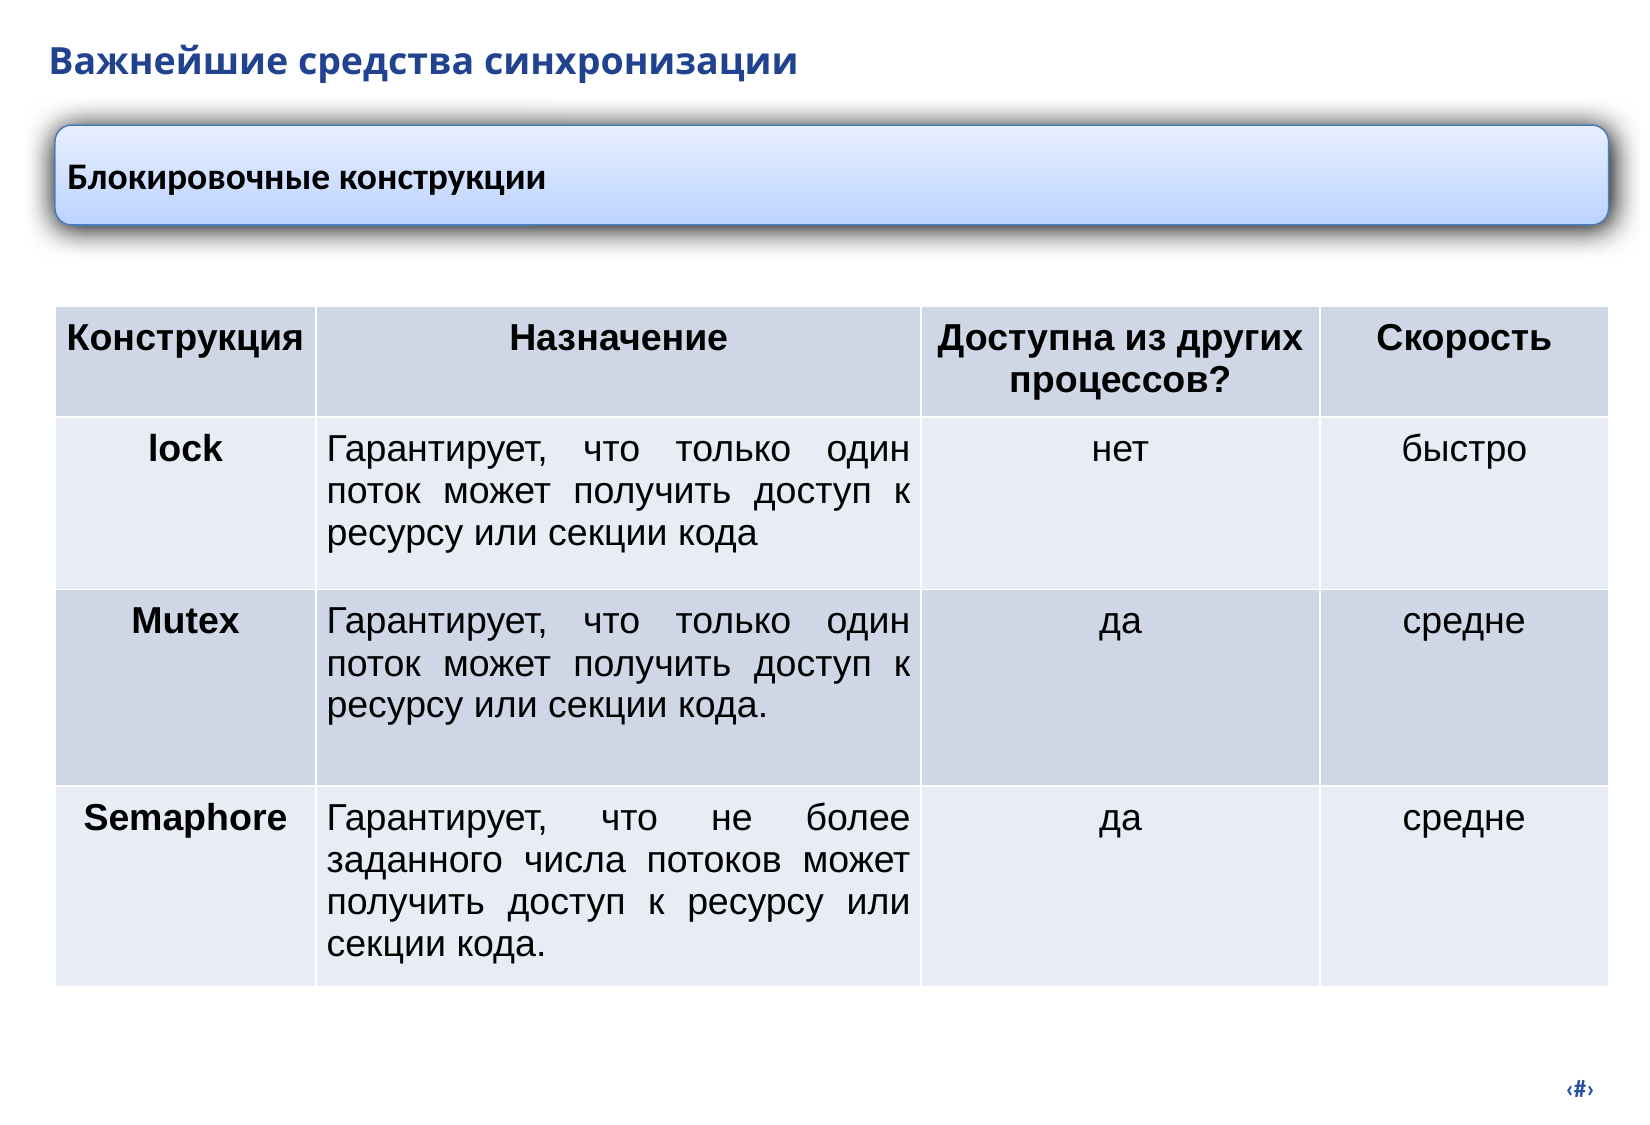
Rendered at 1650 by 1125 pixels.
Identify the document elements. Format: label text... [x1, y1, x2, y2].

table_cell да [922, 590, 1319, 785]
table_cell Гарантирует, что только один поток может получить доступ к ресурсу или секции кода. [317, 590, 920, 785]
table_header Назначение [317, 307, 920, 416]
table_cell нет [922, 418, 1319, 589]
table_cell средне [1321, 590, 1608, 785]
table_cell Mutex [56, 590, 315, 785]
table_cell да [922, 787, 1319, 986]
table_header Скорость [1321, 307, 1608, 416]
table_cell быстро [1321, 418, 1608, 589]
table_cell Гарантирует, что только один поток может получить доступ к ресурсу или секции кода [317, 418, 920, 589]
title Важнейшие средства синхронизации [40, 28, 1617, 90]
table_header Конструкция [56, 307, 315, 416]
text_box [54, 124, 1609, 226]
table_cell lock [56, 418, 315, 589]
table_cell средне [1321, 787, 1608, 986]
table_cell Гарантирует, что не более заданного числа потоков может получить доступ к ресурсу или секции кода. [317, 787, 920, 986]
table_header Доступна из других процессов? [922, 307, 1319, 416]
table_cell Semaphore [56, 787, 315, 986]
